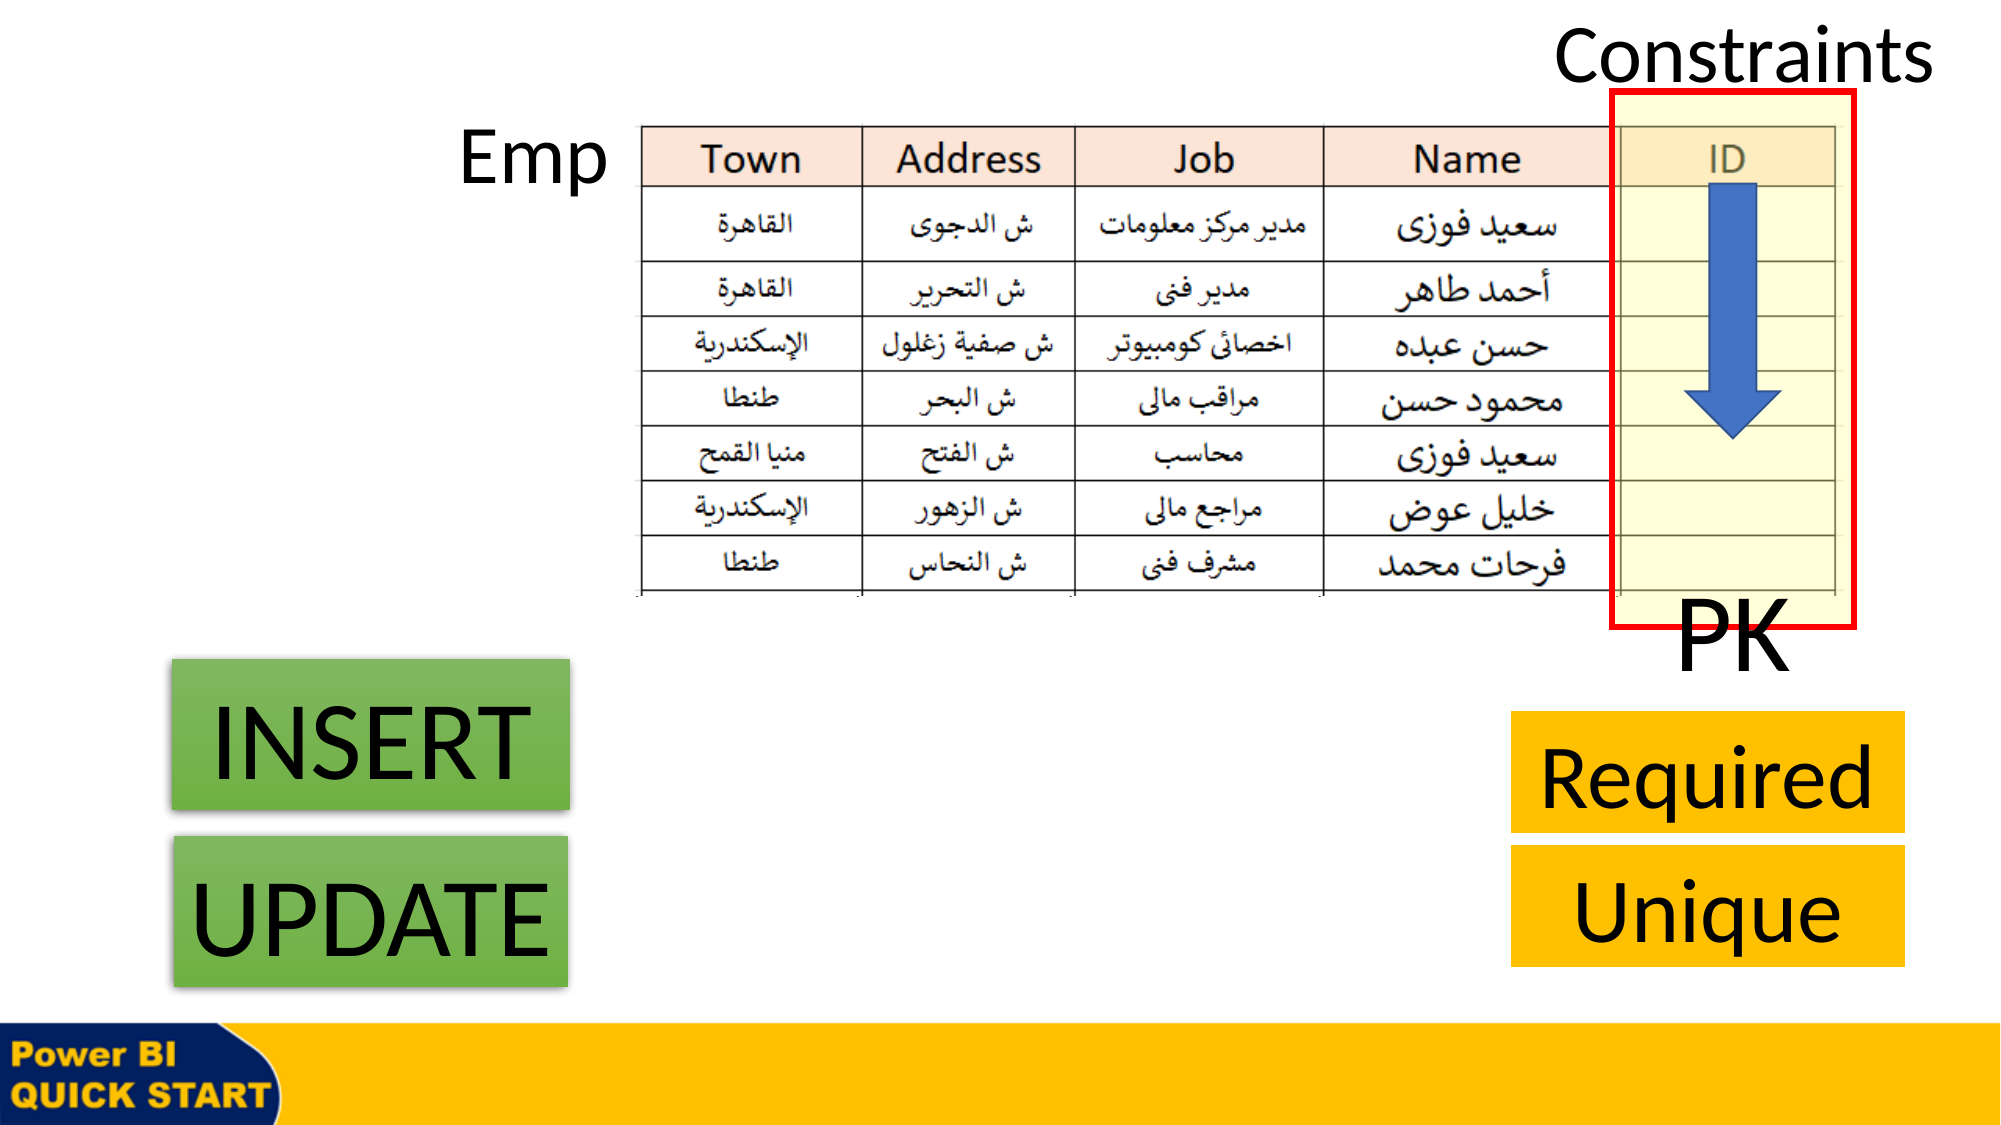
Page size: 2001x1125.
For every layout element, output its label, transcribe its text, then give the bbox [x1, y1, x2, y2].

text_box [172, 659, 570, 988]
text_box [1611, 439, 1854, 703]
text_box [1508, 709, 1907, 970]
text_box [1537, 0, 1953, 439]
text_box Emp [443, 92, 626, 208]
picture [0, 0, 2001, 1125]
